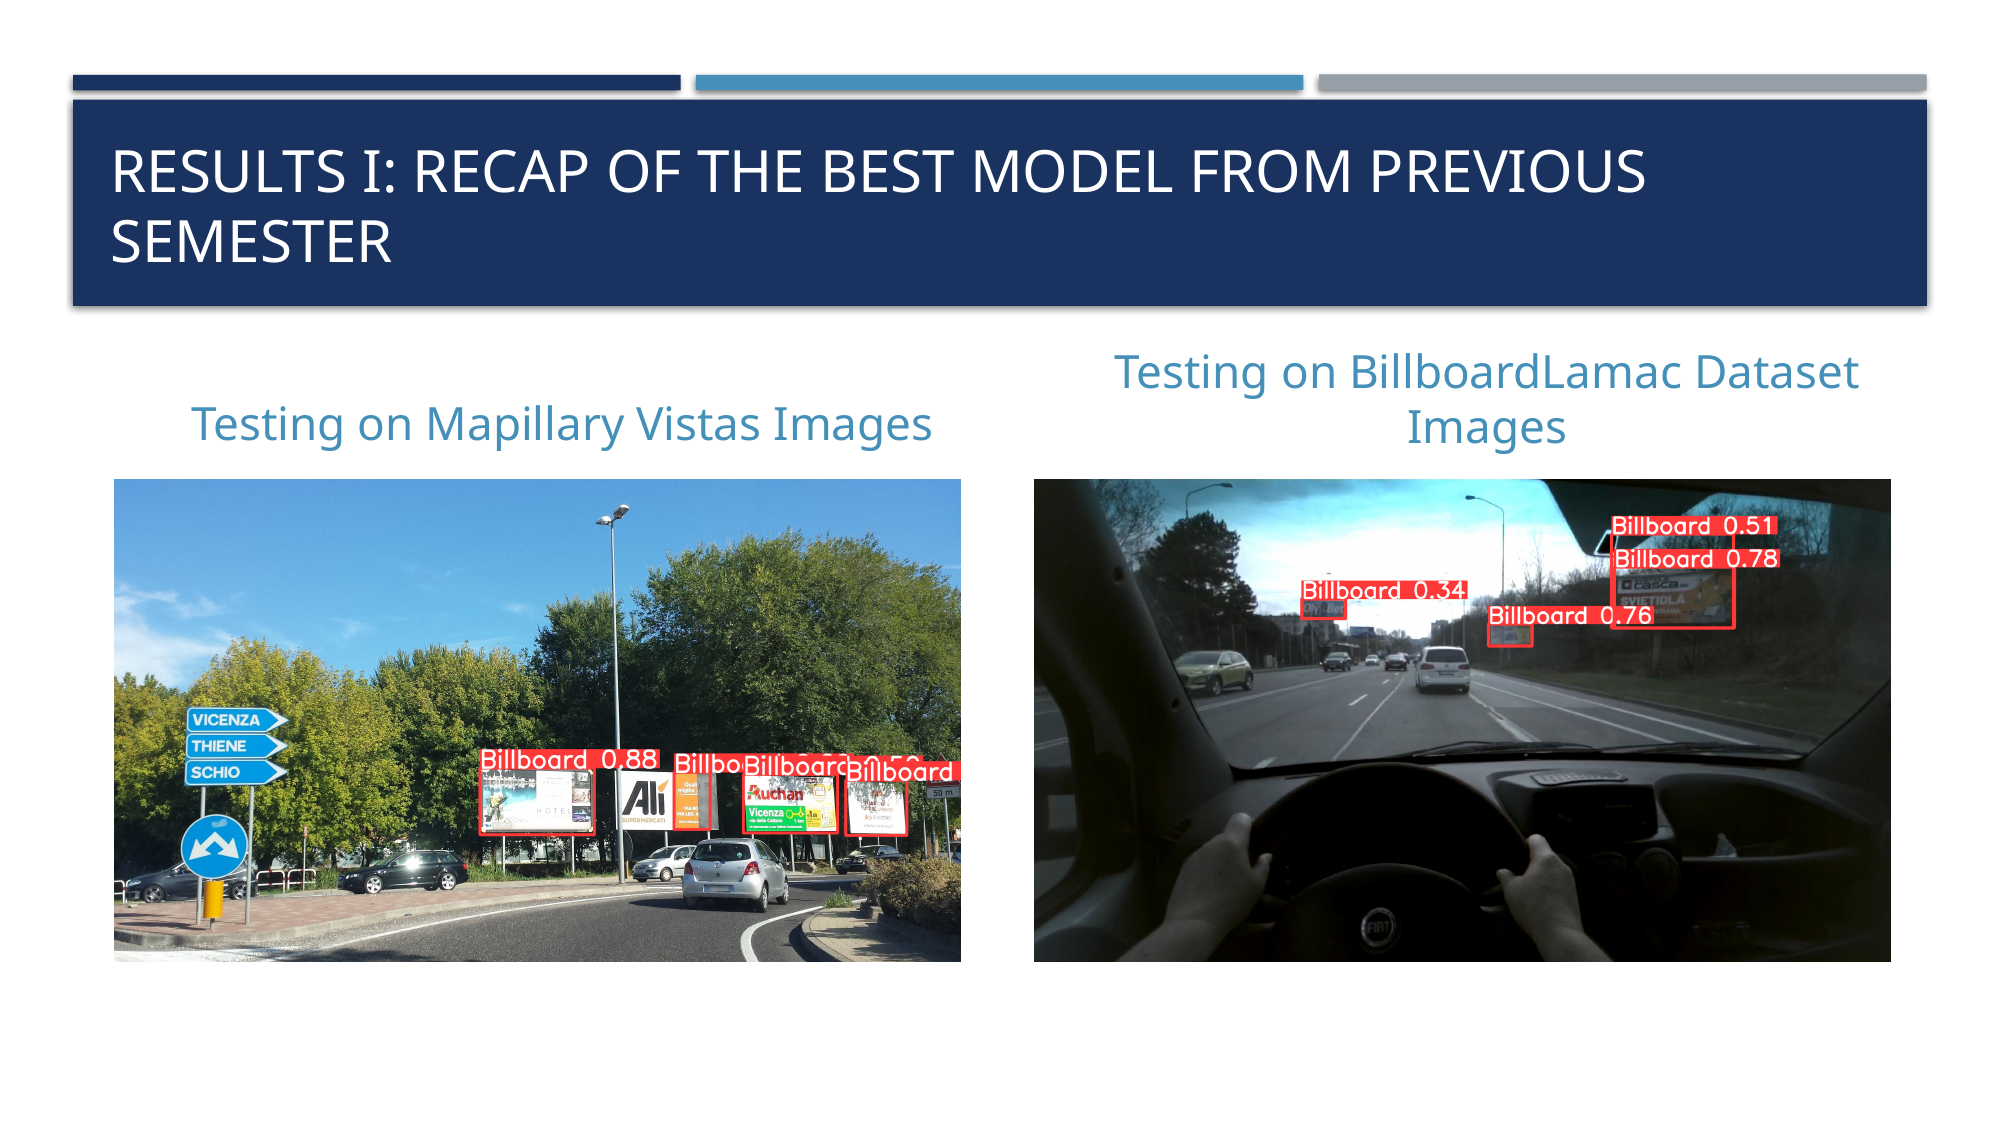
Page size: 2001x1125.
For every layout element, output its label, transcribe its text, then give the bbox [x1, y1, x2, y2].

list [1033, 479, 1891, 962]
title Results i: recap of the best model from previous semester [95, 119, 1905, 282]
list Testing on Mapillary Vistas Images [145, 369, 980, 458]
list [113, 479, 962, 962]
list Testing on BillboardLamac Dataset Images [1070, 369, 1905, 460]
